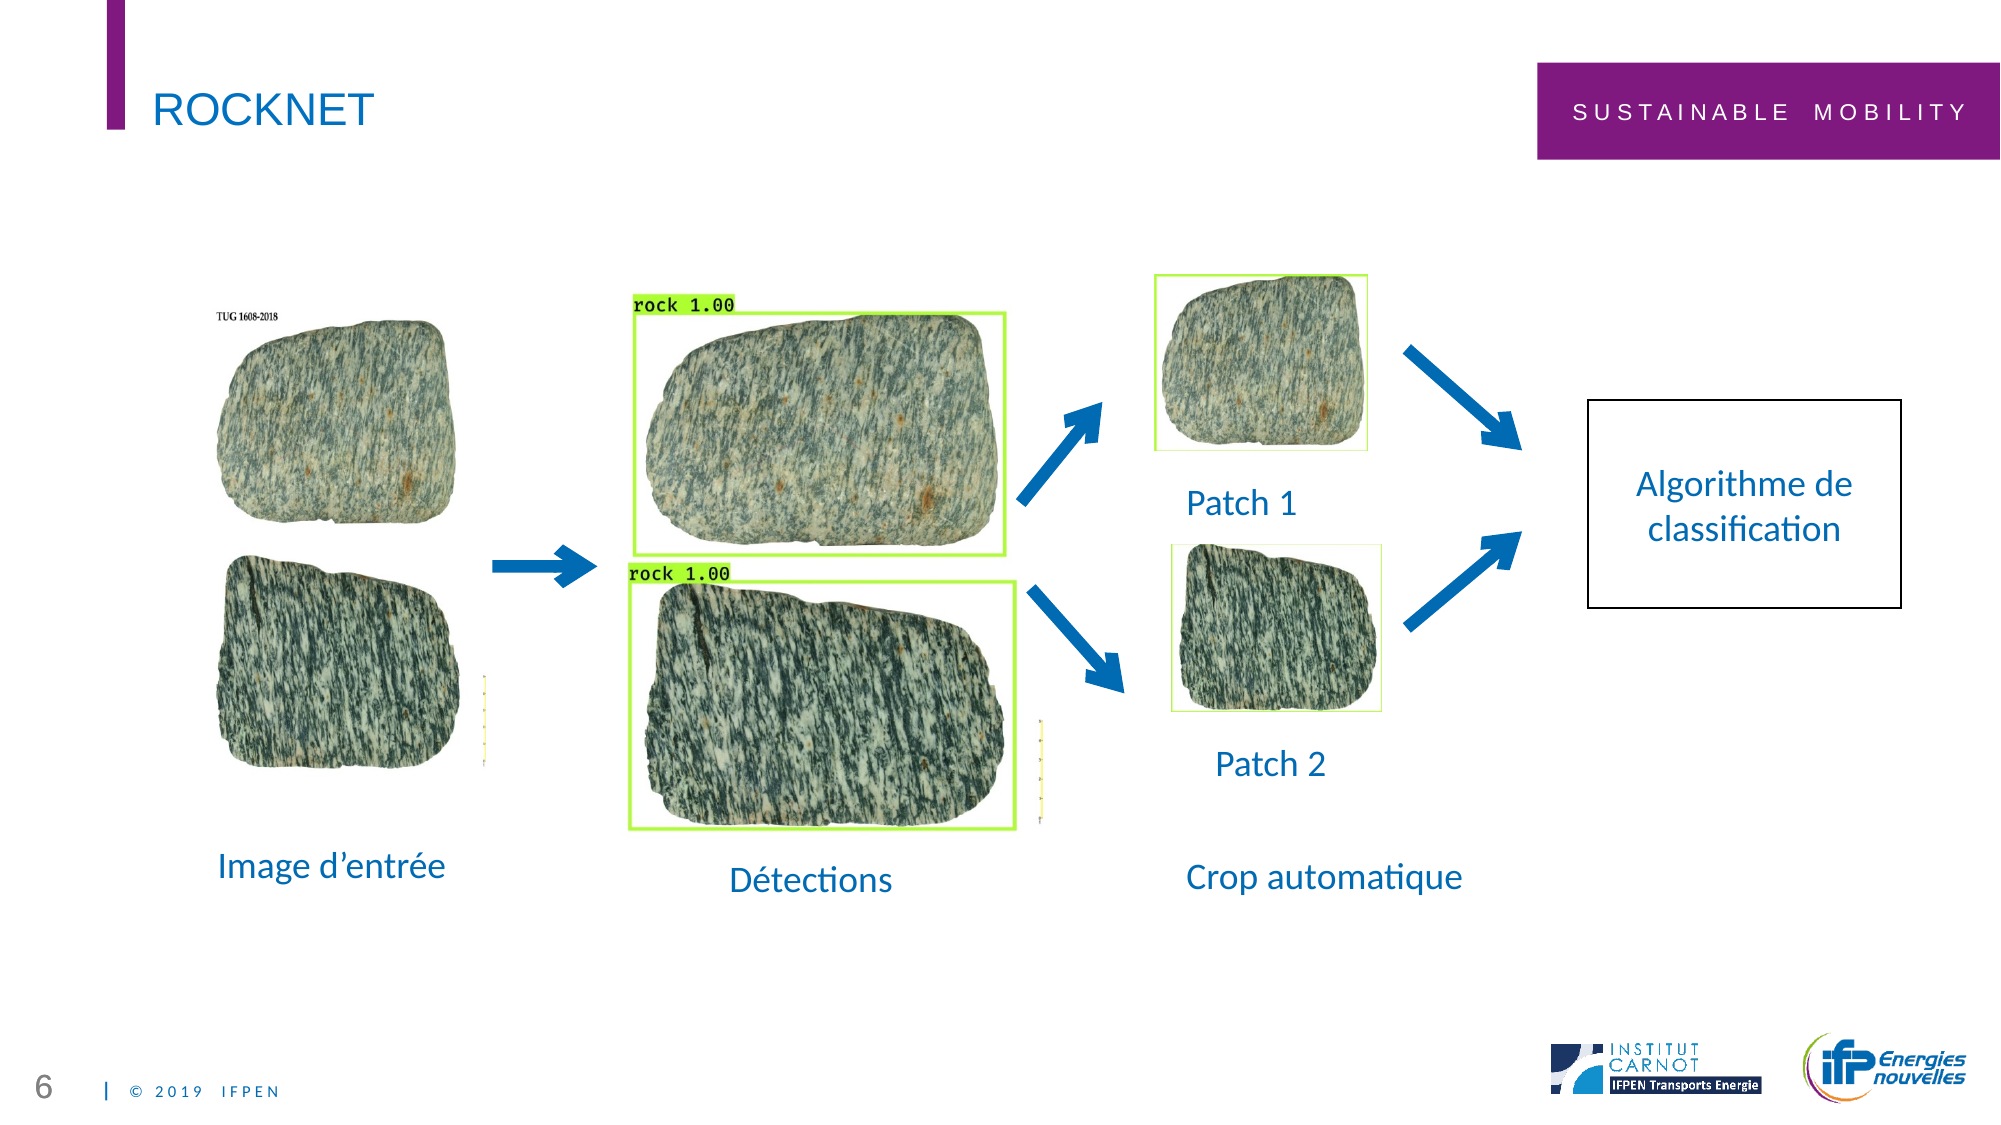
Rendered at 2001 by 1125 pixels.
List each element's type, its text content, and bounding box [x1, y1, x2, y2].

title ROCKNET [137, 68, 1496, 153]
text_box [184, 260, 1676, 908]
picture [1799, 1031, 1969, 1104]
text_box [1406, 348, 1523, 451]
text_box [1406, 531, 1523, 628]
text_box Algorithme de classification [1676, 399, 1902, 609]
picture [1551, 1043, 1762, 1094]
